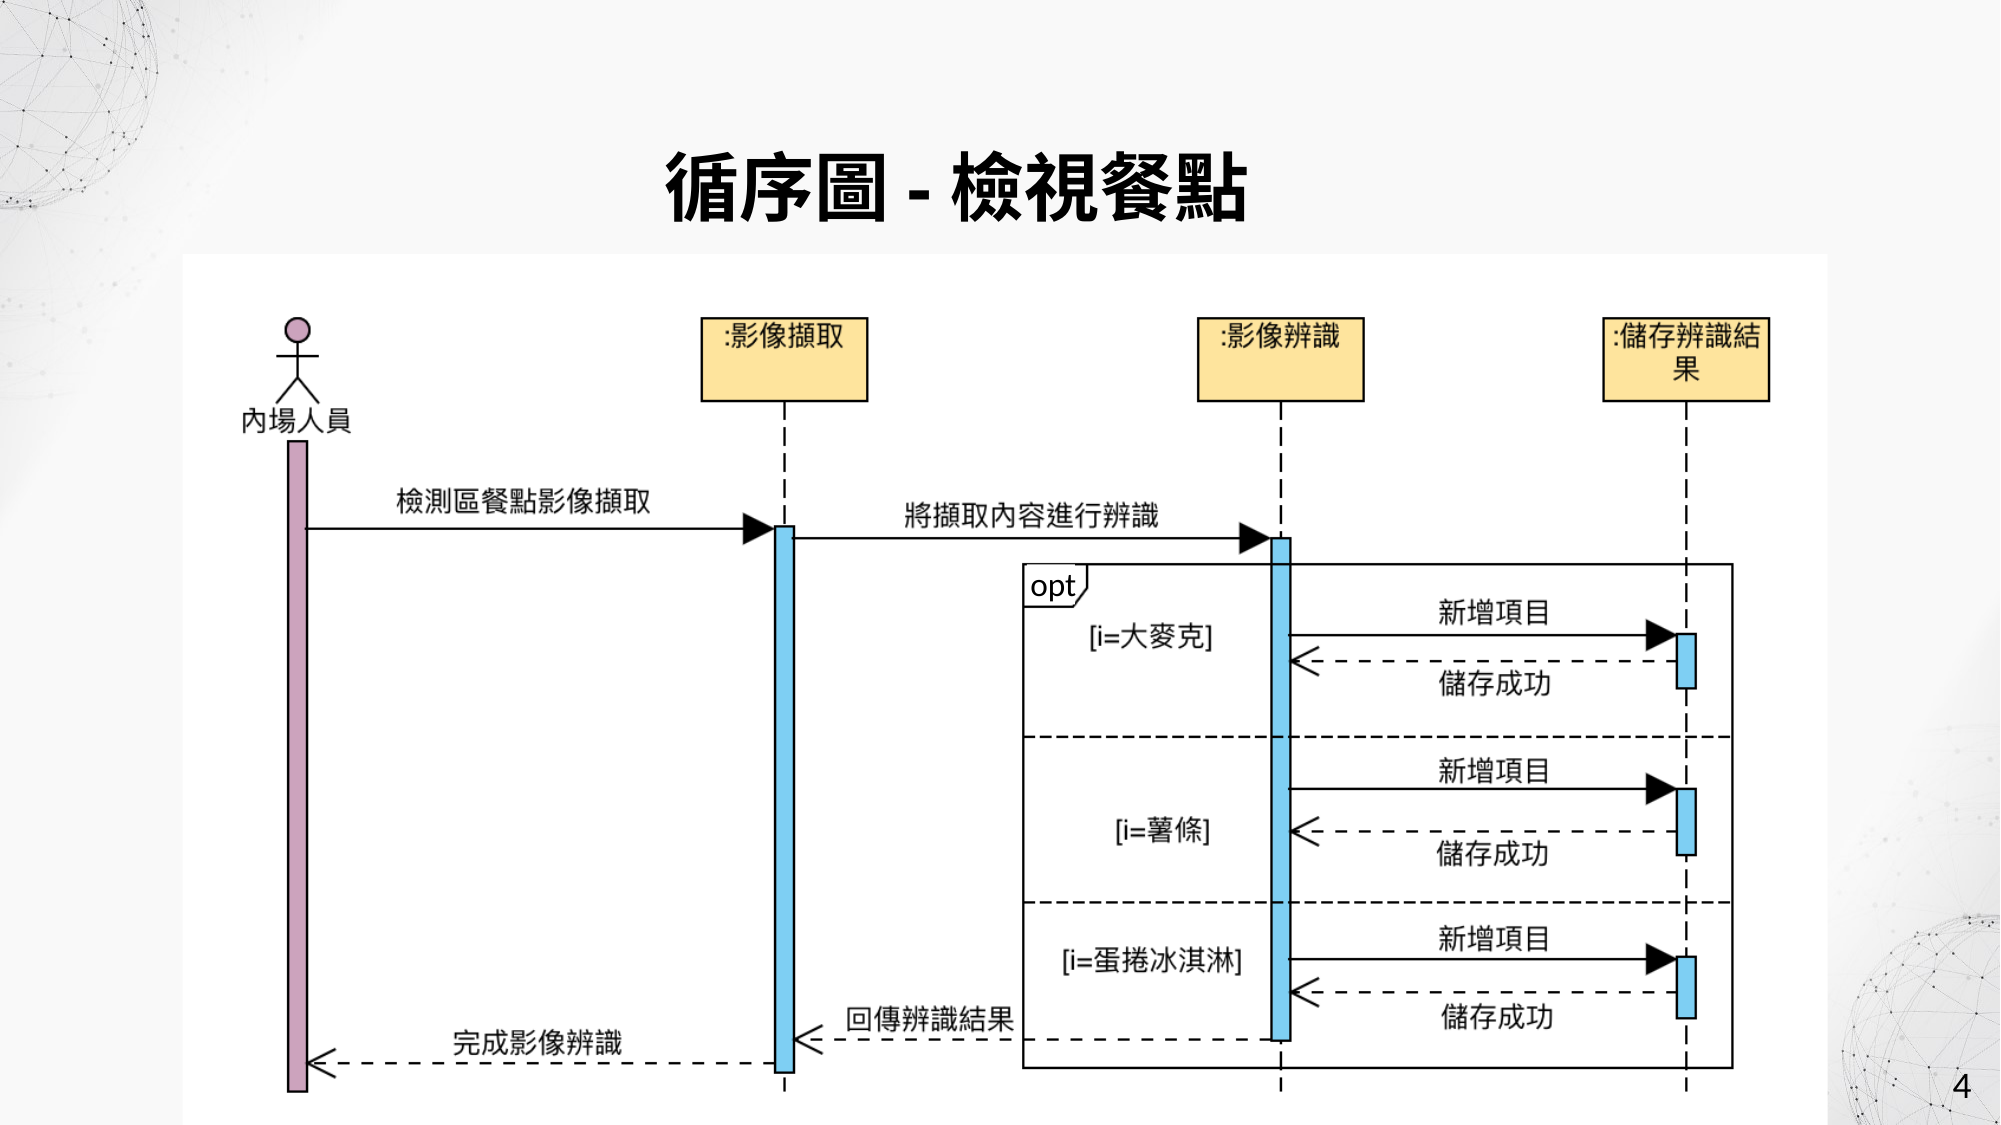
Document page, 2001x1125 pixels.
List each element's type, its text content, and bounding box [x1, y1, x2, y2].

text_box 循序圖-檢視餐點 [653, 134, 1400, 237]
text_box 4 [1938, 1054, 1987, 1114]
picture [0, 0, 2000, 1125]
